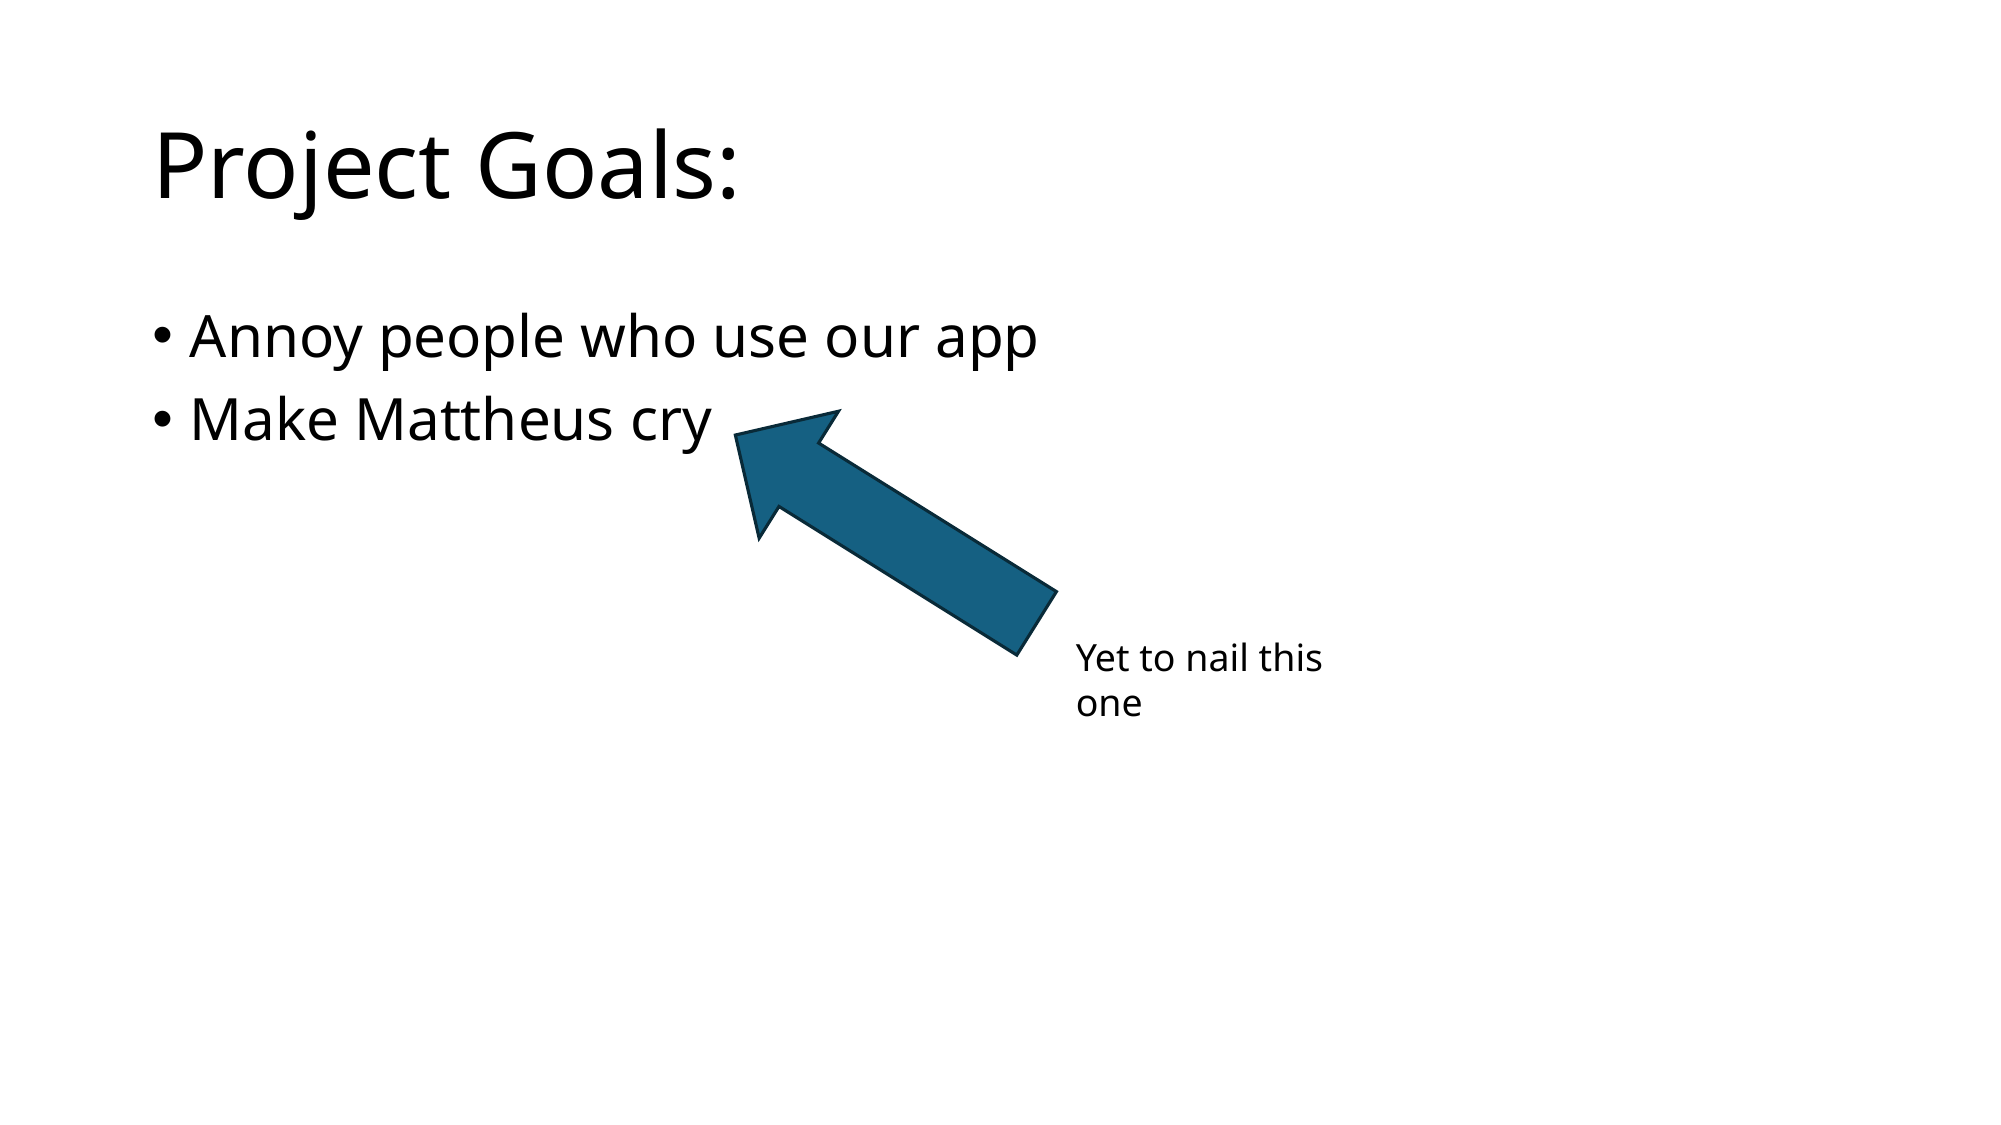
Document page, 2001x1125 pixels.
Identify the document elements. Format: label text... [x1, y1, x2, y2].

title Project Goals: [137, 59, 1863, 278]
text_box [733, 408, 1059, 658]
text_box Yet to nail this one [1060, 626, 1389, 732]
list Annoy people who use our app Make Mattheus cry [137, 299, 1863, 1014]
